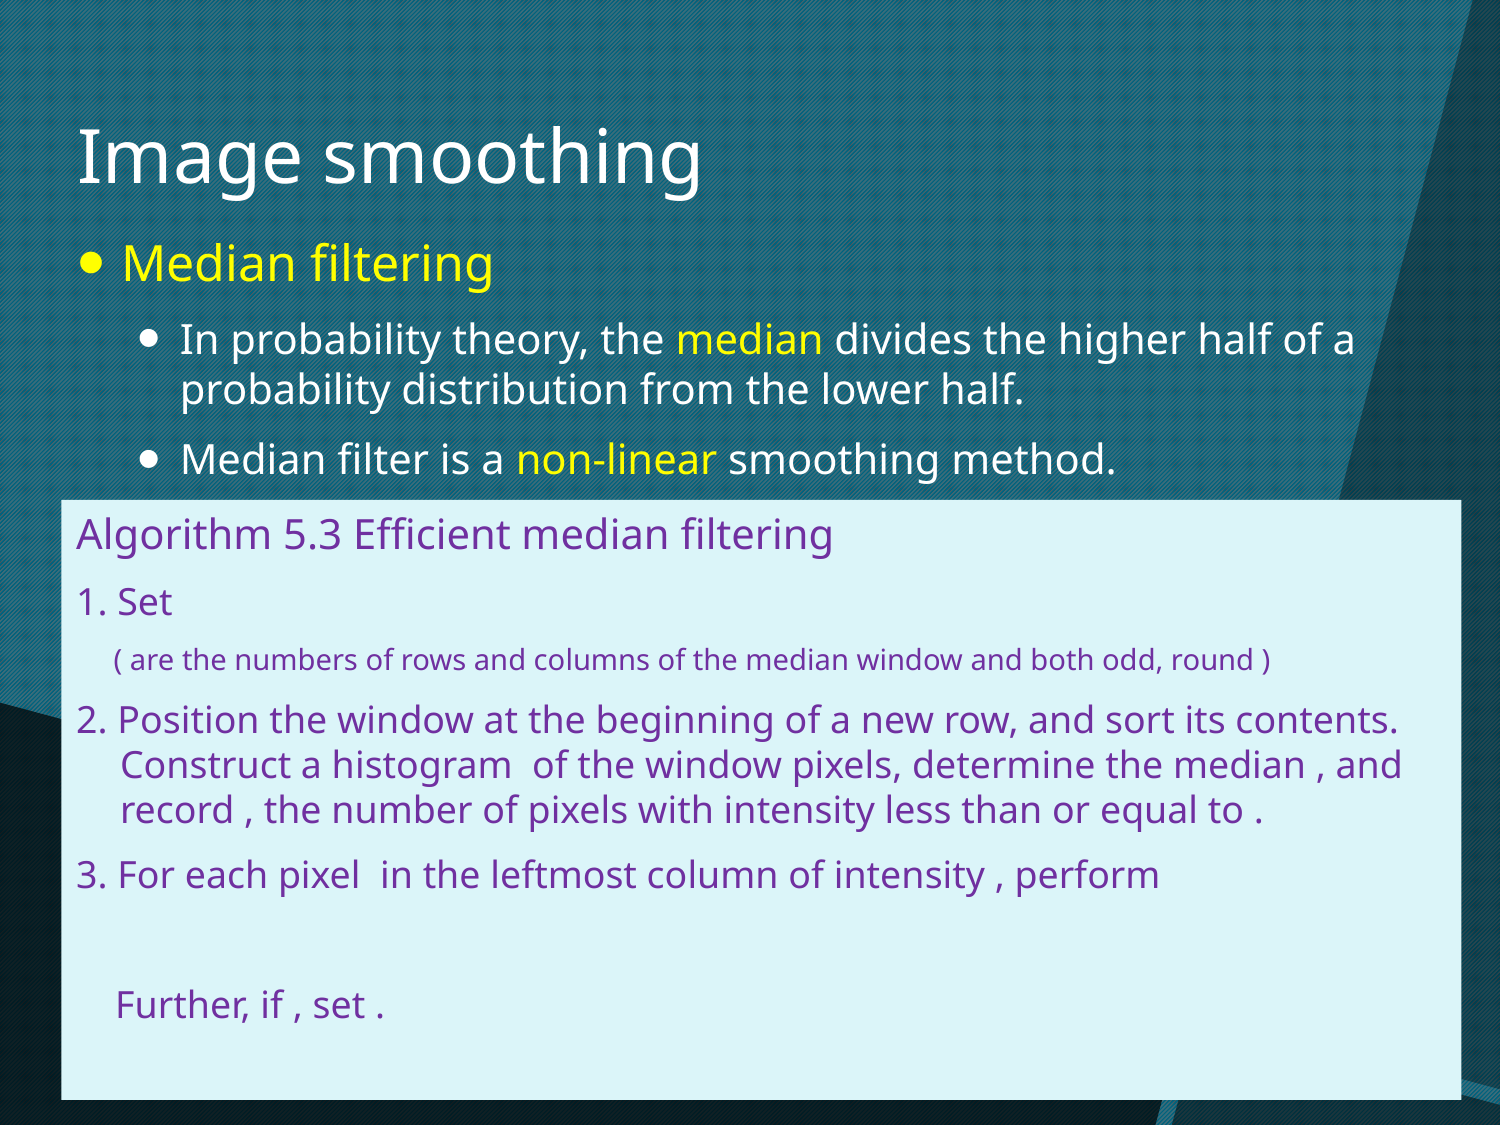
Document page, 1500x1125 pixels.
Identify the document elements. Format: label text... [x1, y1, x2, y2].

title Image smoothing [62, 82, 1463, 225]
list Median filtering In probability theory, the median divides the higher half of a probability distribution from the lower half. Median filter is a non-linear smoothing method. [62, 225, 1463, 1007]
